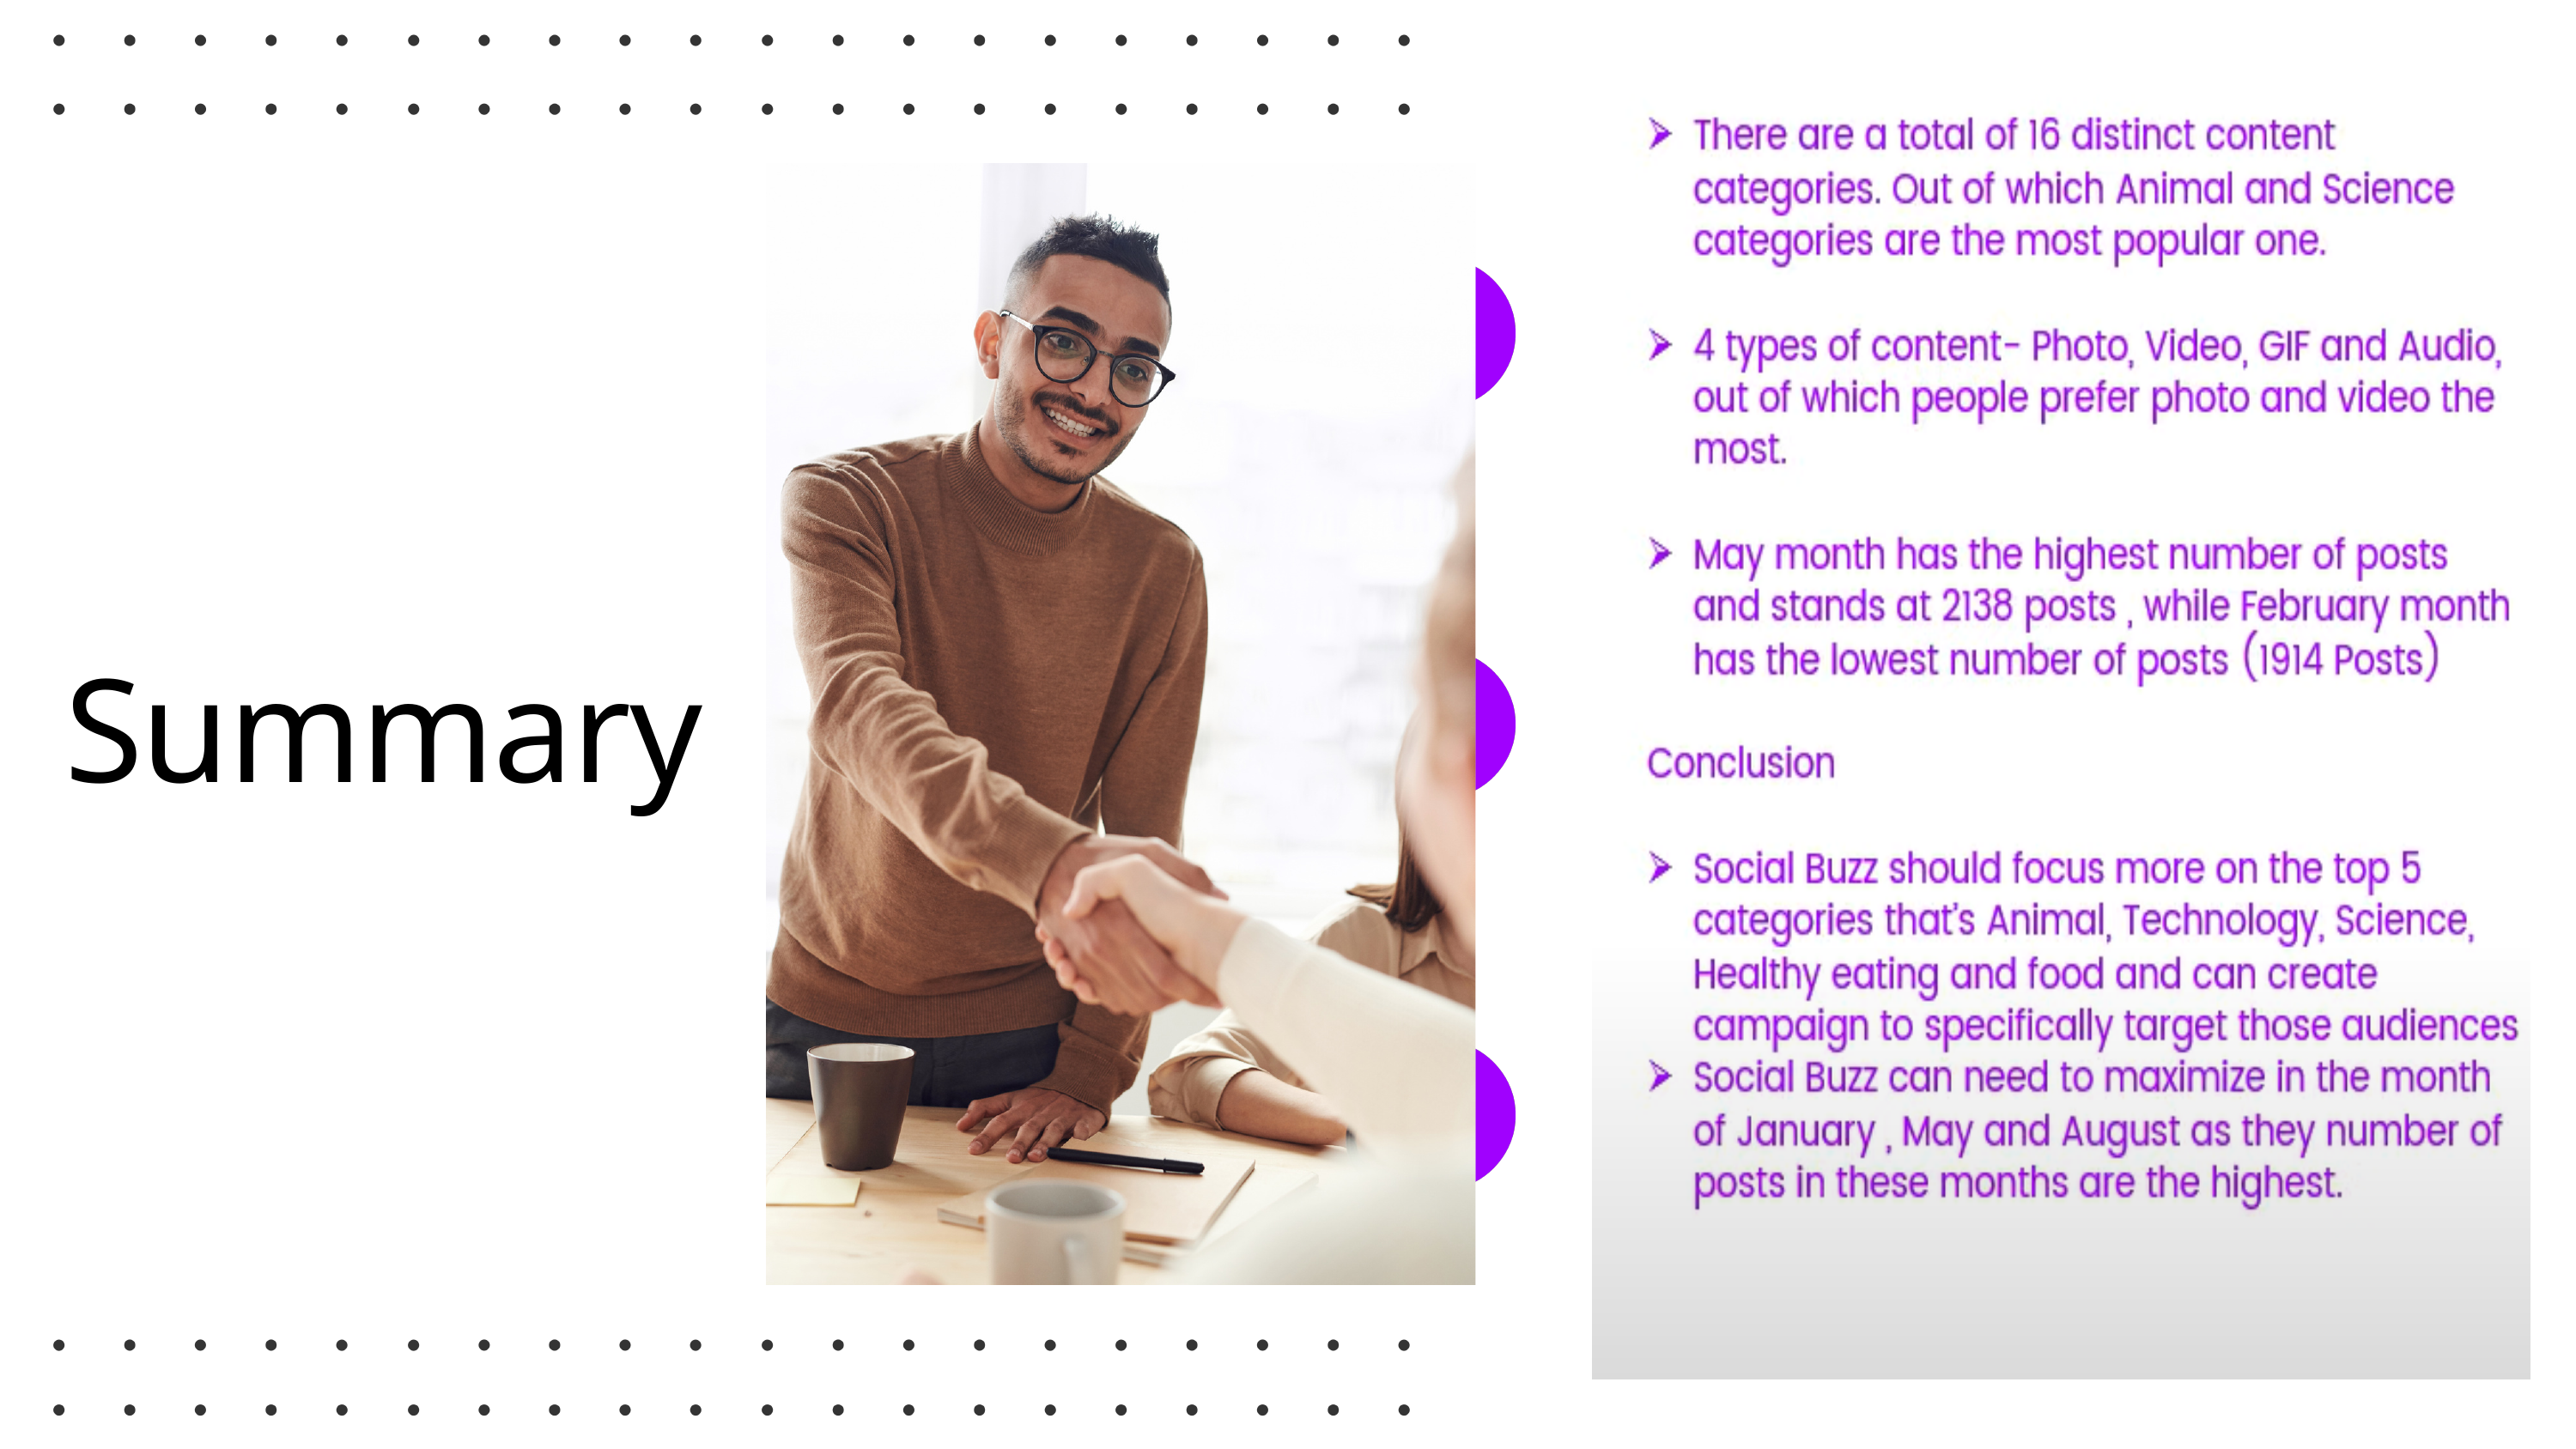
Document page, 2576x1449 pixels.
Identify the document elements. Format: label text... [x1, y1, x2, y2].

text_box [46, 1335, 1414, 1449]
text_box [46, 0, 1414, 118]
picture [1591, 79, 2530, 1379]
text_box Summary [64, 639, 727, 811]
picture [765, 163, 1562, 1286]
